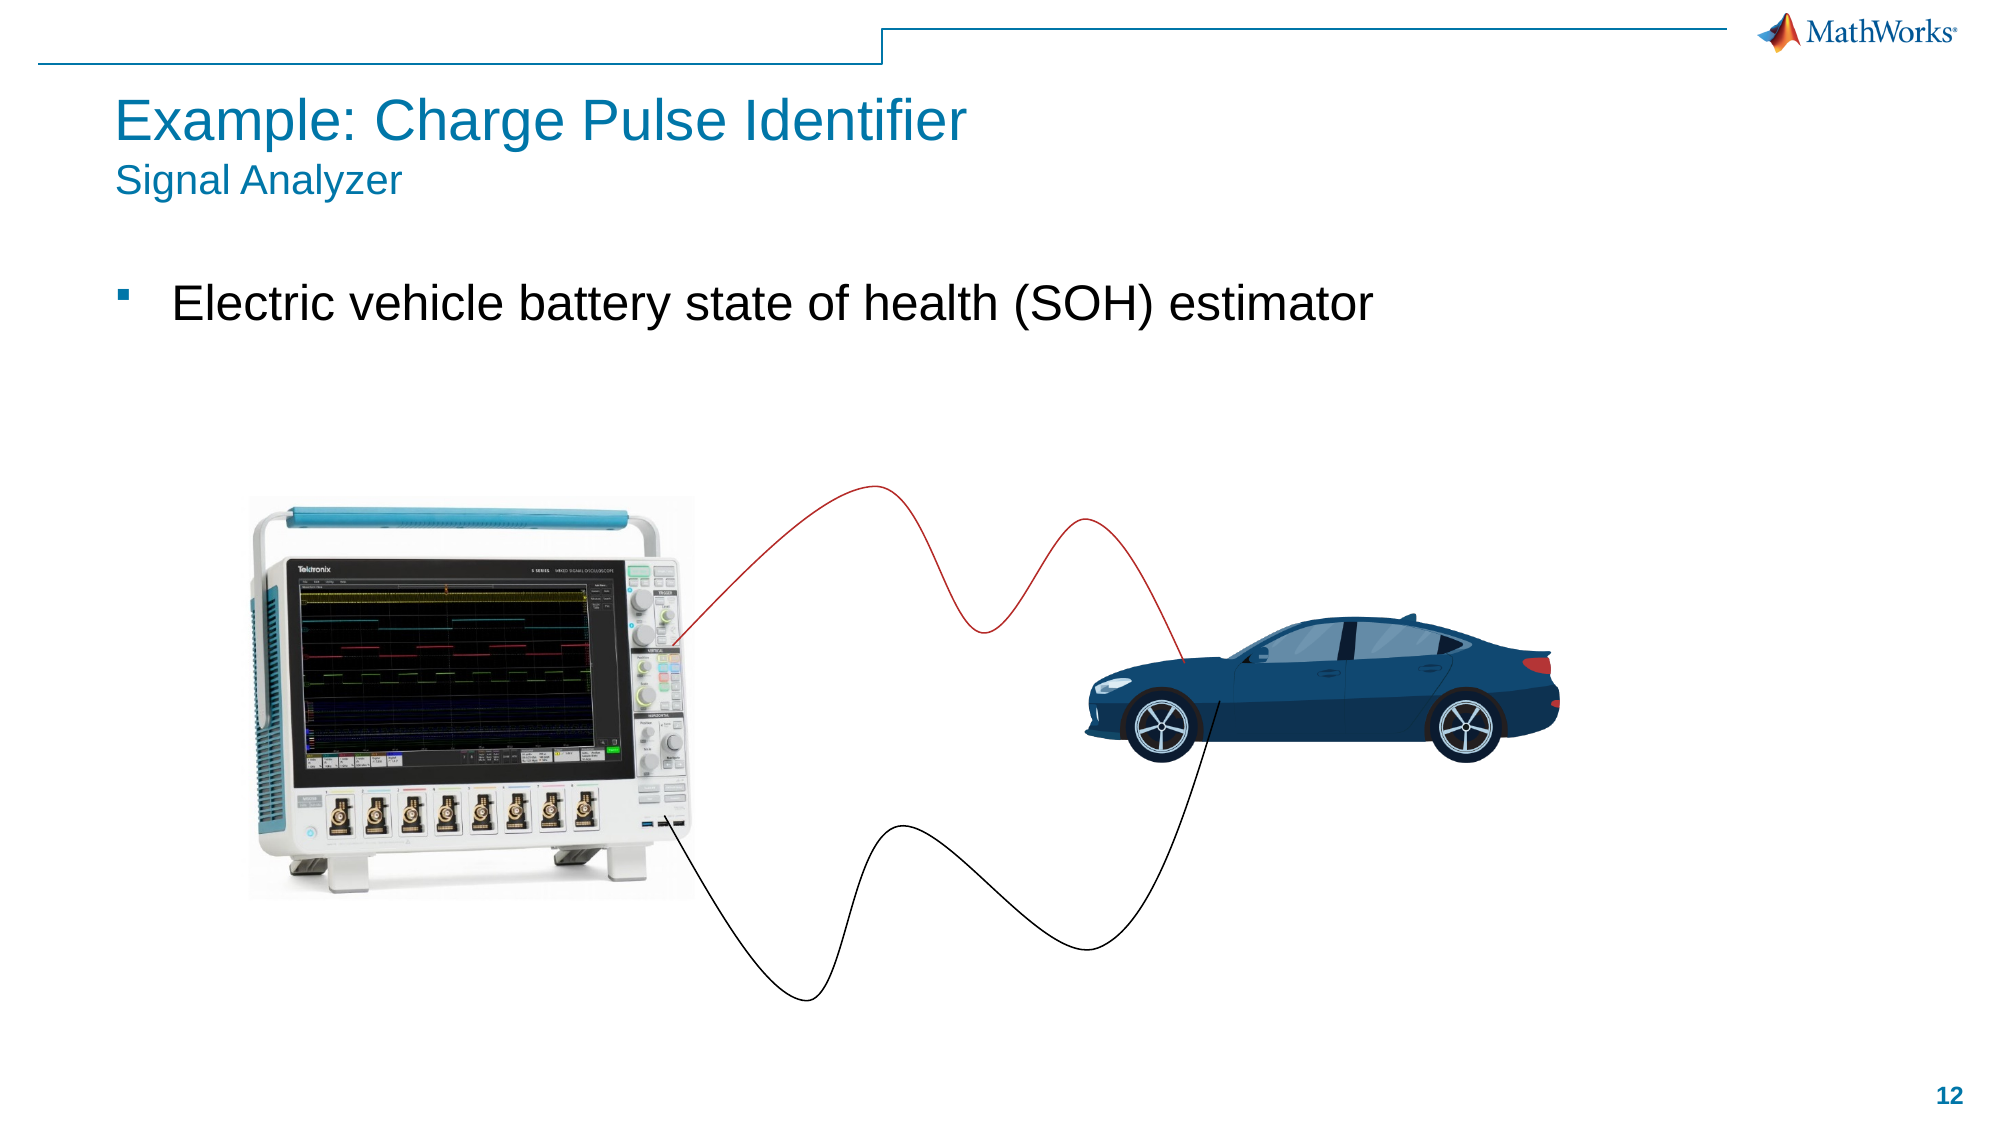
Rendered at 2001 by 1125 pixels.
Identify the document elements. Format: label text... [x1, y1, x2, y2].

text_box [701, 485, 1078, 660]
picture [237, 495, 698, 901]
title Example: Charge Pulse Identifier Signal Analyzer [99, 75, 1867, 238]
picture [1083, 497, 1562, 880]
picture [1751, 3, 1970, 63]
text_box [701, 730, 1154, 1002]
list Electric vehicle battery state of health (SOH) estimator [99, 262, 1867, 1025]
